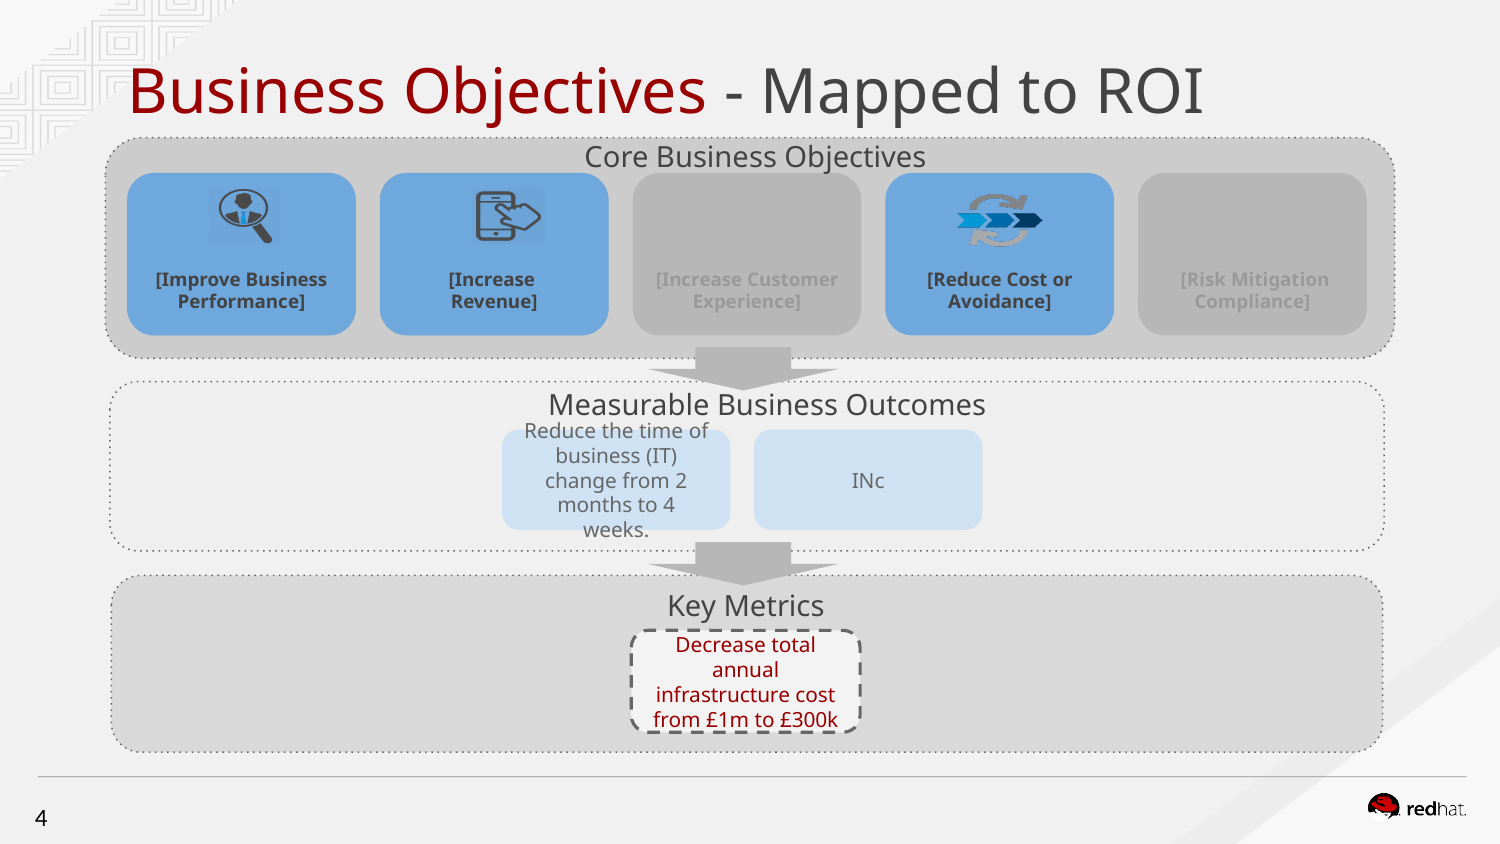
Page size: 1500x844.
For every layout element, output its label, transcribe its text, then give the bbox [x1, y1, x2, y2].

text_box [Increase Revenue] [379, 172, 609, 336]
text_box [Risk Mitigation Compliance] [1137, 172, 1367, 336]
text_box Business Objectives - Mapped to ROI [112, 48, 1388, 141]
text_box [109, 381, 1385, 551]
text_box Measurable Business Outcomes [433, 382, 1101, 426]
text_box [647, 347, 840, 391]
text_box [Increase Customer Experience] [632, 178, 862, 336]
text_box [Reduce Cost or Avoidance] [885, 172, 1115, 336]
text_box [105, 137, 1395, 359]
text_box INc [754, 429, 983, 530]
text_box Key Metrics [616, 580, 875, 629]
text_box [Improve Business Performance] [127, 172, 356, 336]
text_box Core Business Objectives [440, 134, 1071, 178]
picture [0, 0, 1500, 844]
text_box Reduce the time of business (IT) change from 2 months to 4 weeks. [502, 429, 731, 530]
text_box Decrease total annual infrastructure cost from £1m to £300k [631, 630, 861, 733]
text_box [647, 542, 840, 586]
text_box 4 [0, 793, 83, 842]
text_box [111, 575, 1383, 753]
